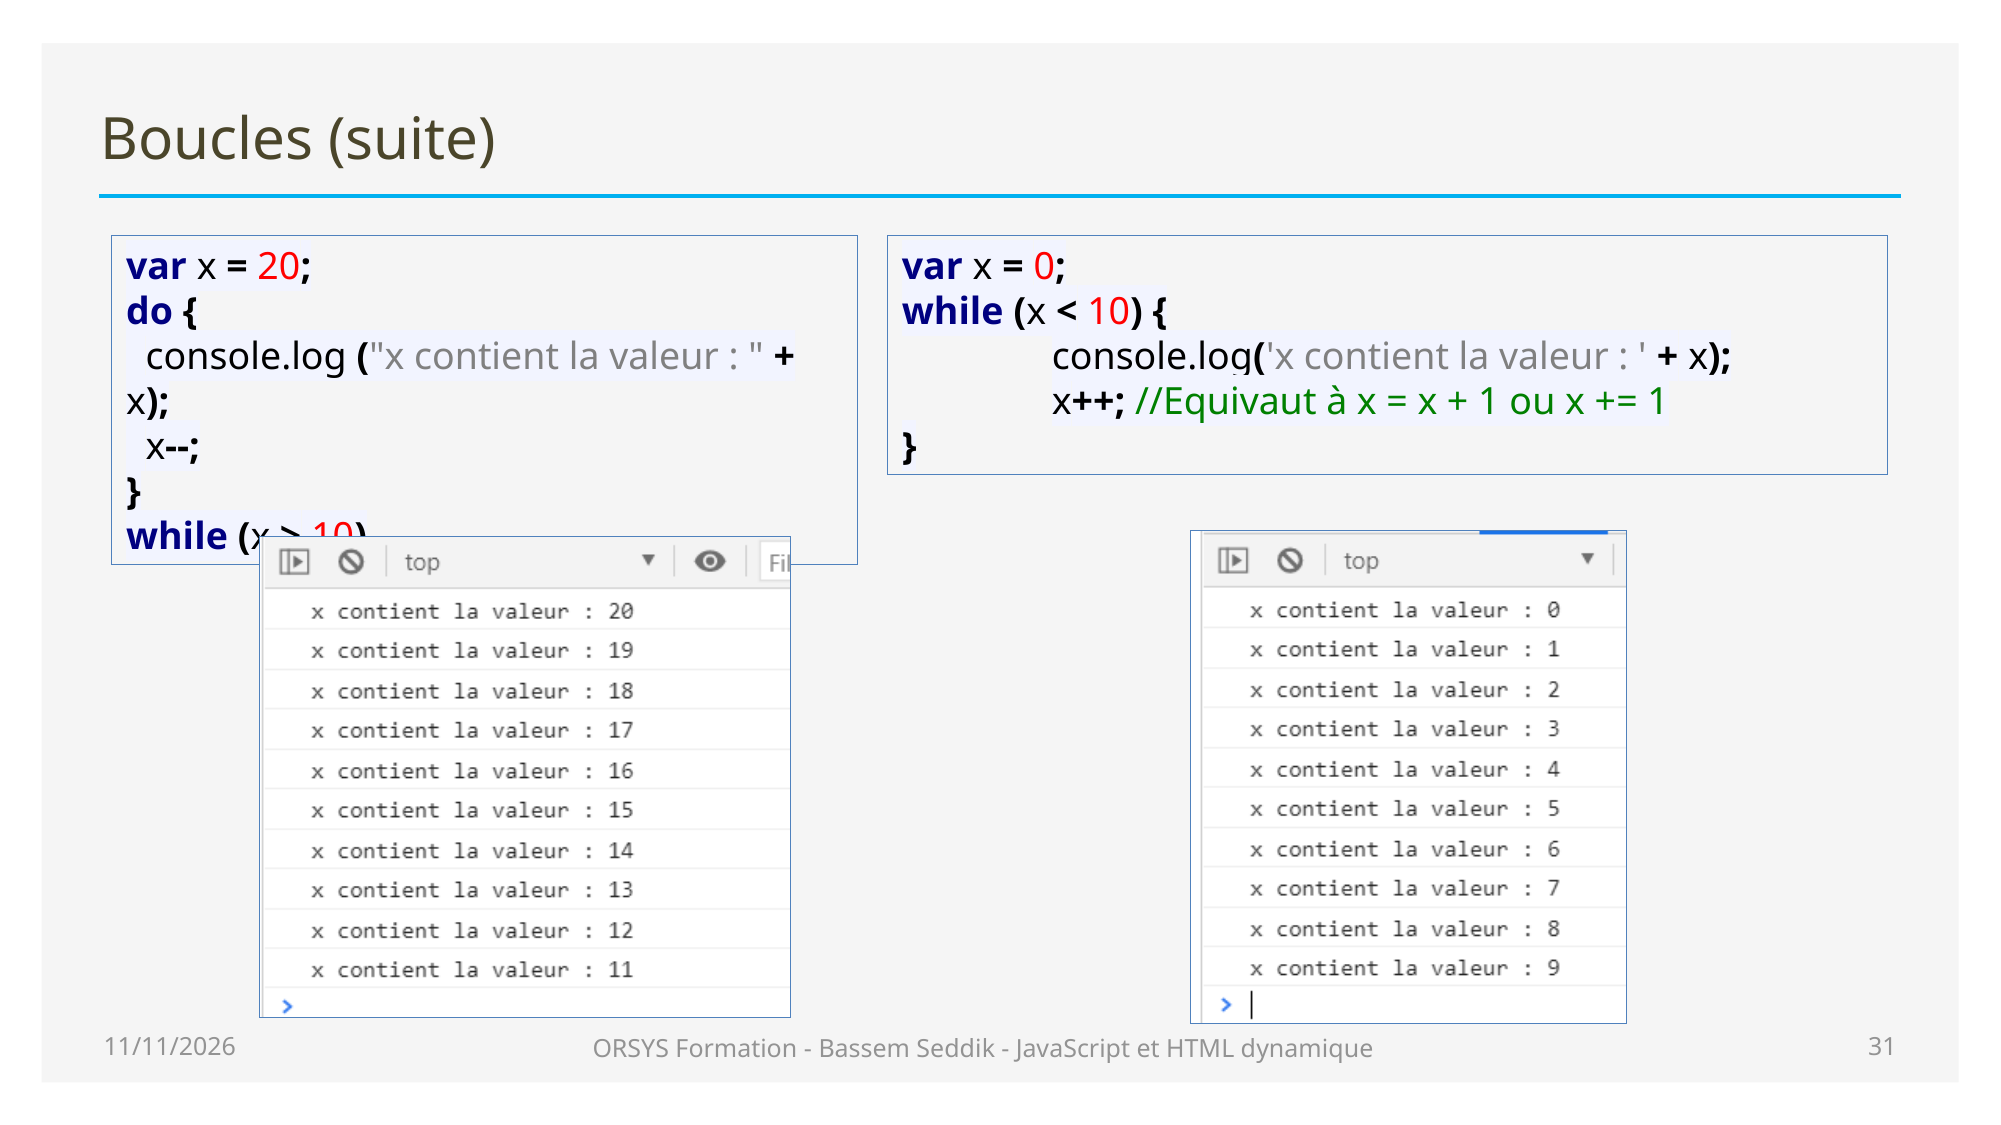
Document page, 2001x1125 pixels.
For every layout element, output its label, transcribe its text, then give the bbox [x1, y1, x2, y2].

footer ORSYS Formation - Bassem Seddik - JavaScript et HTML dynamique [340, 1017, 1626, 1078]
slide_number 31 [1626, 1017, 1912, 1078]
text_box var x = 0; while (x < 10) { console.log('x contient la valeur : ' + x); x++; //Equivaut à x = x + 1 ou x += 1 } [887, 235, 1888, 475]
title Boucles (suite) [85, 73, 1888, 179]
picture [259, 536, 791, 1018]
picture [1190, 530, 1627, 1024]
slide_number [88, 1017, 340, 1078]
text_box var x = 20; do { console.log ("x contient la valeur : " + x); x--; } while (x > 10) [111, 235, 858, 565]
